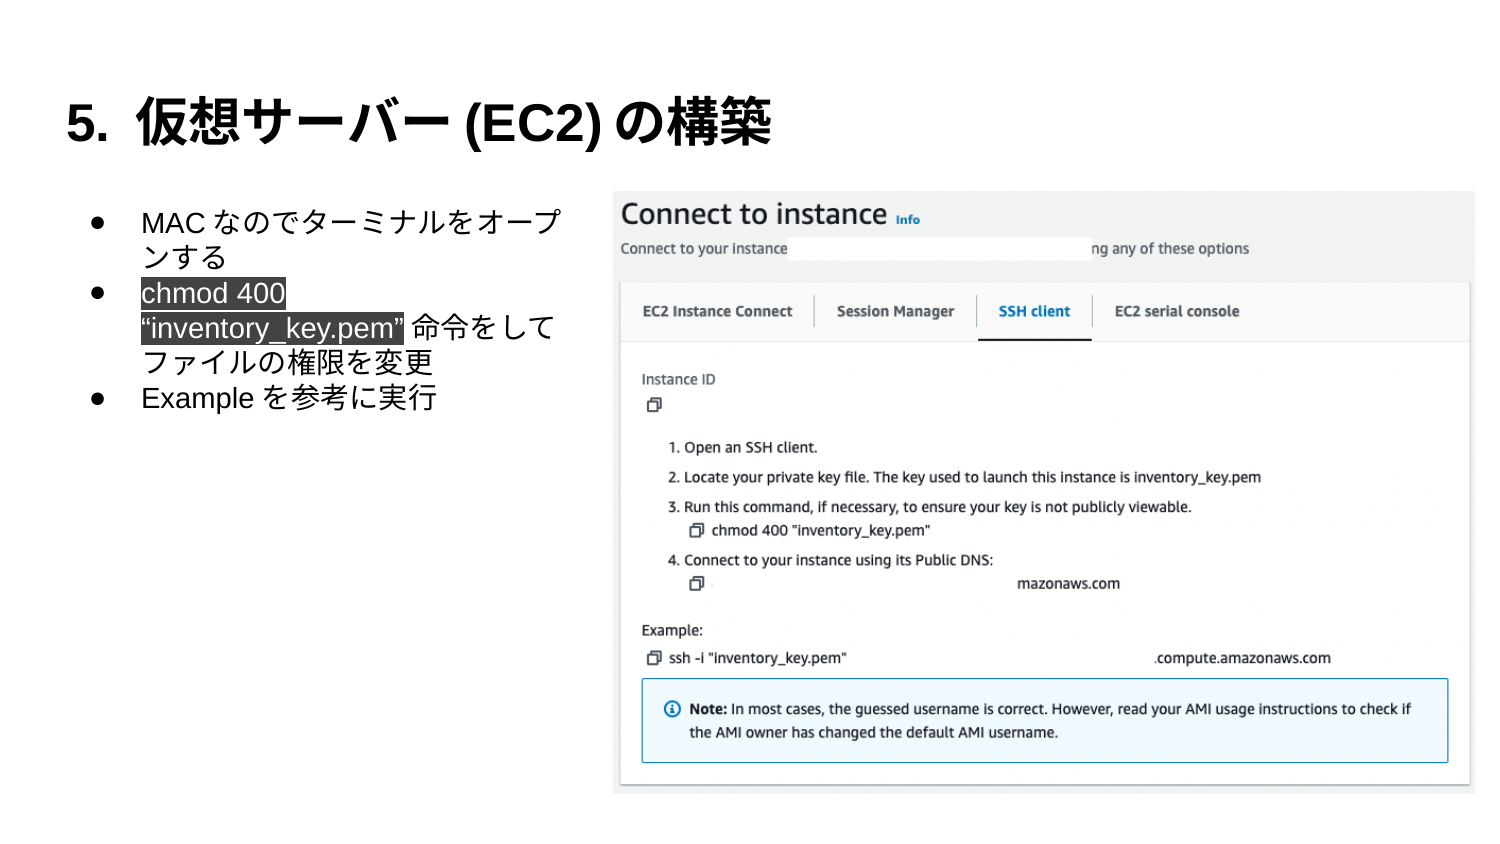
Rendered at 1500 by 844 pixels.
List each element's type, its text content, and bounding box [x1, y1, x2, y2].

picture [612, 191, 1476, 794]
list MACなのでターミナルをオープンする chmod 400 “inventory_key.pem”命令をしてファイルの権限を変更 Exampleを参考に実行 [51, 189, 589, 750]
title 5. 仮想サーバー(EC2)の構築 [51, 72, 1449, 167]
